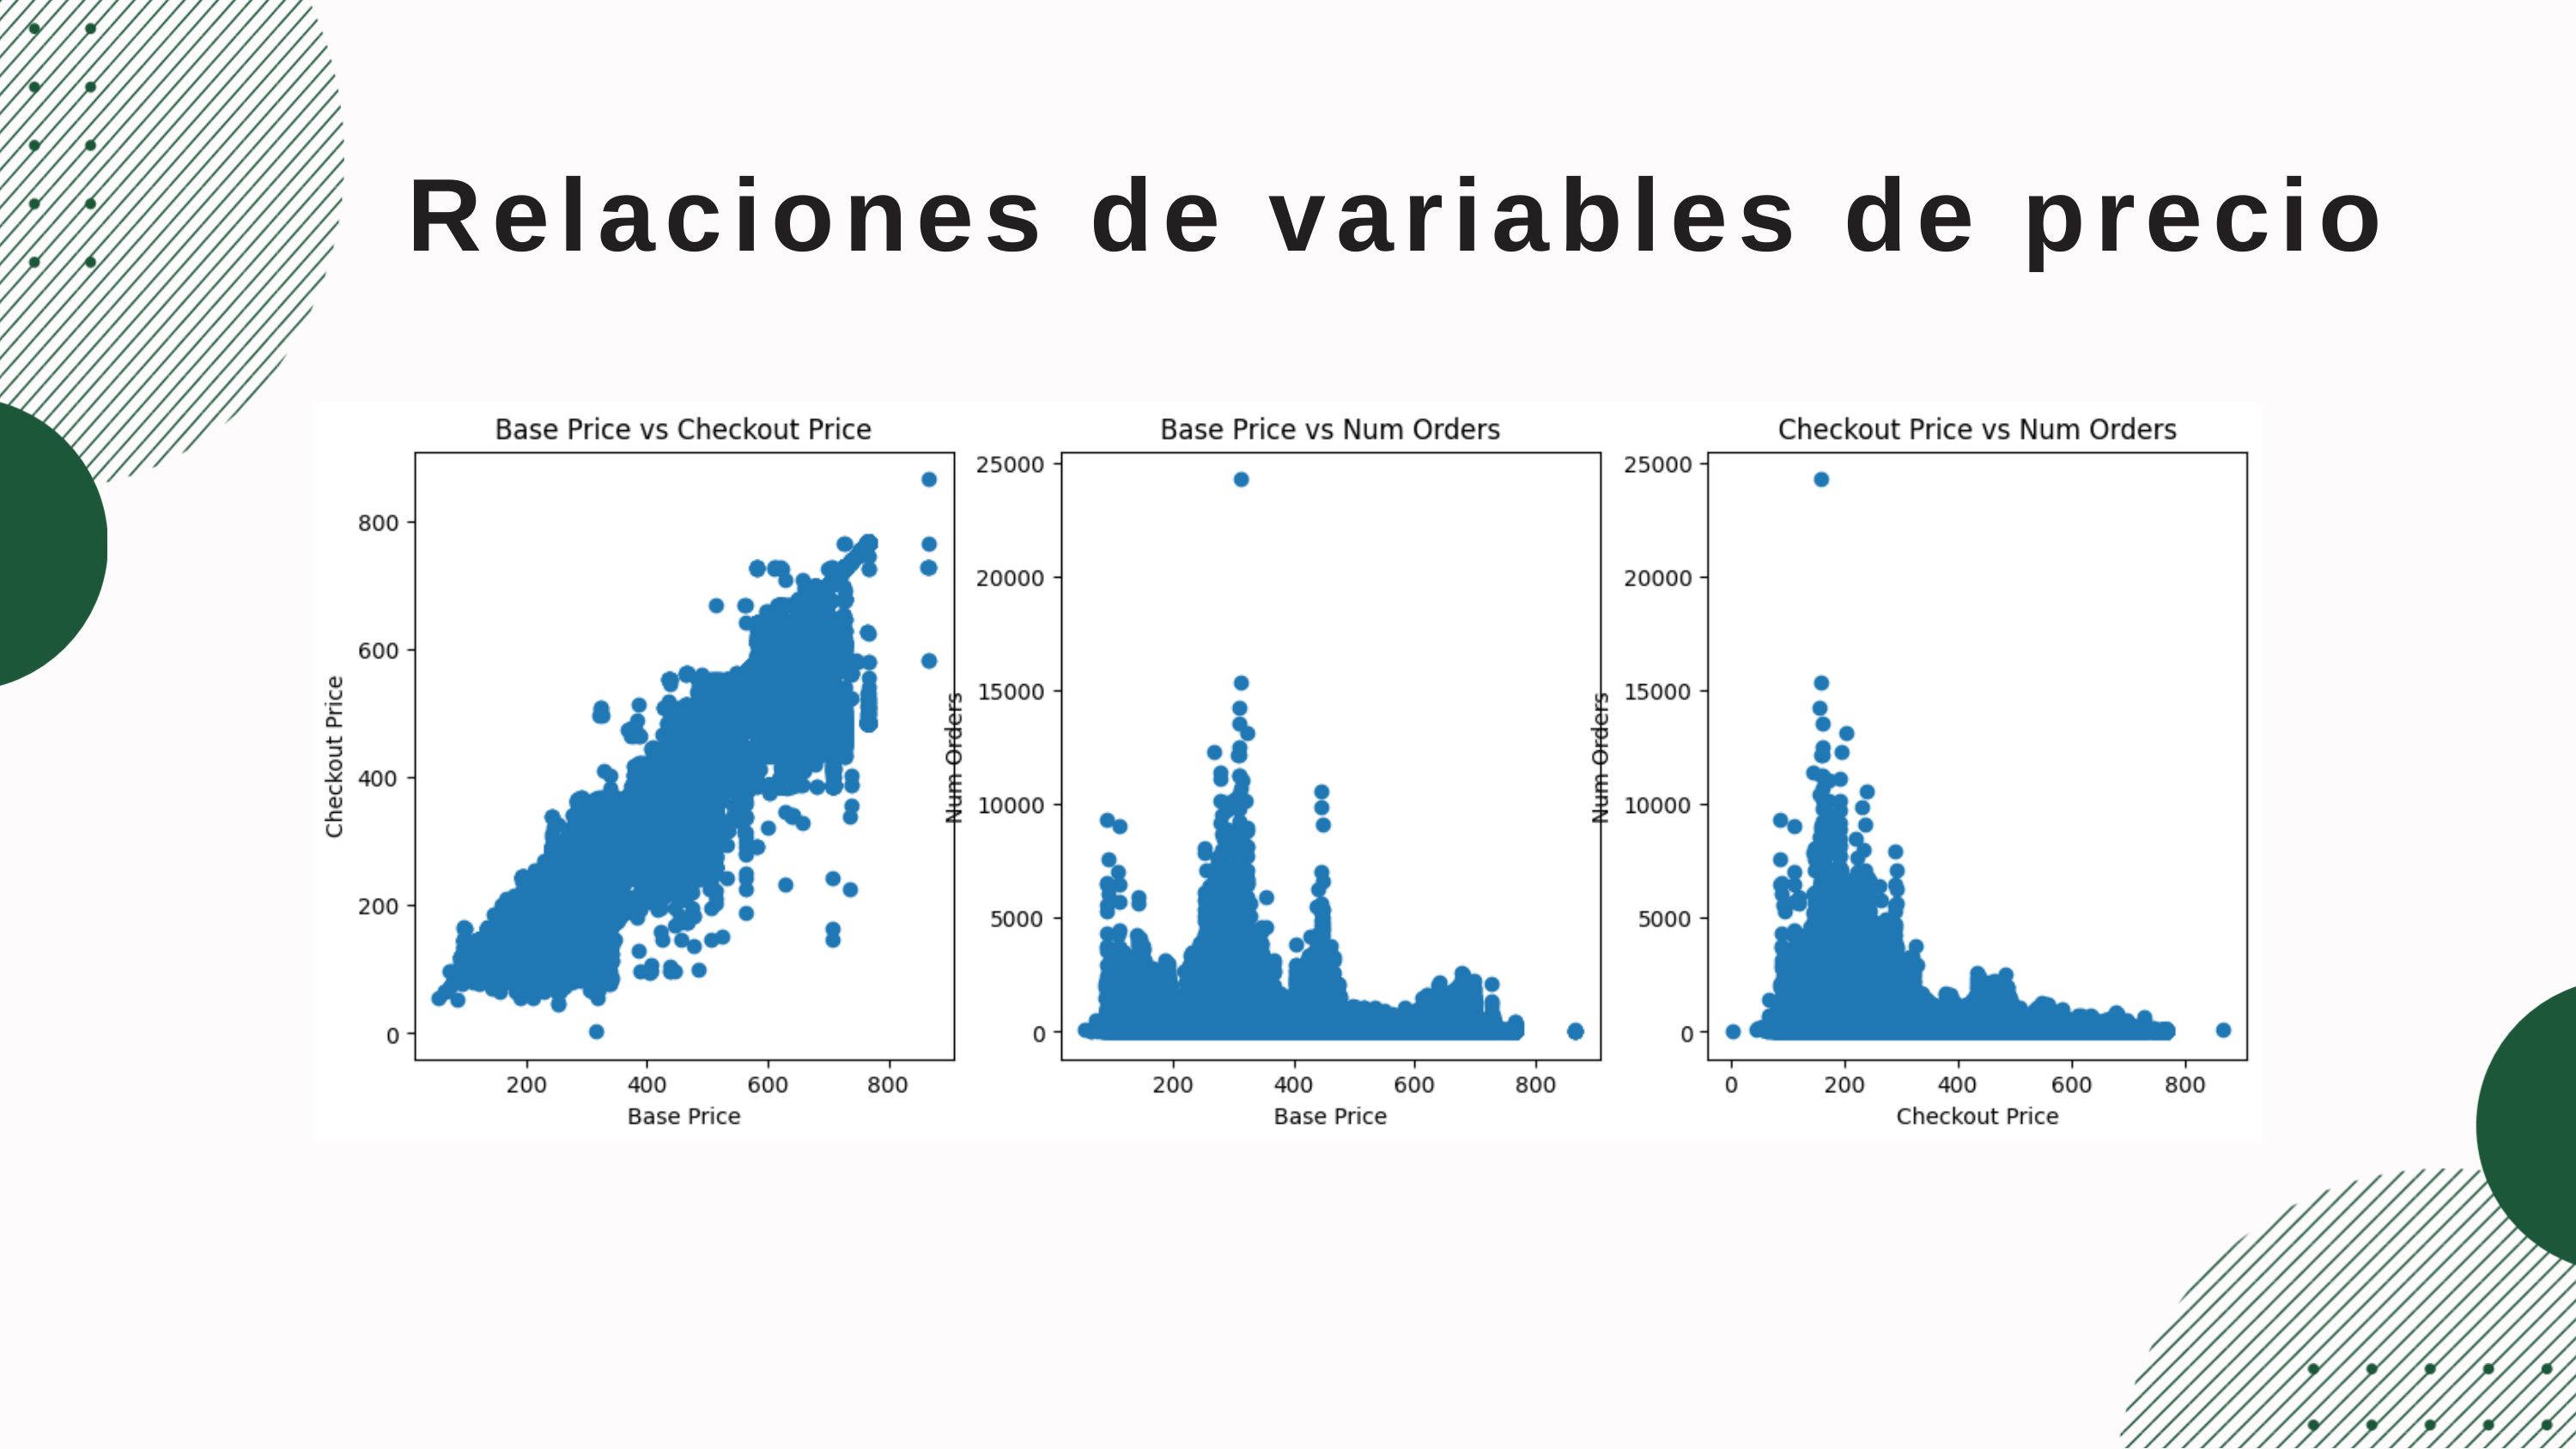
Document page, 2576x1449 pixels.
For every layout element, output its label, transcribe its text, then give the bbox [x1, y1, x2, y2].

text_box Relaciones de variables de precio [407, 129, 2439, 272]
picture [0, 0, 2576, 1449]
